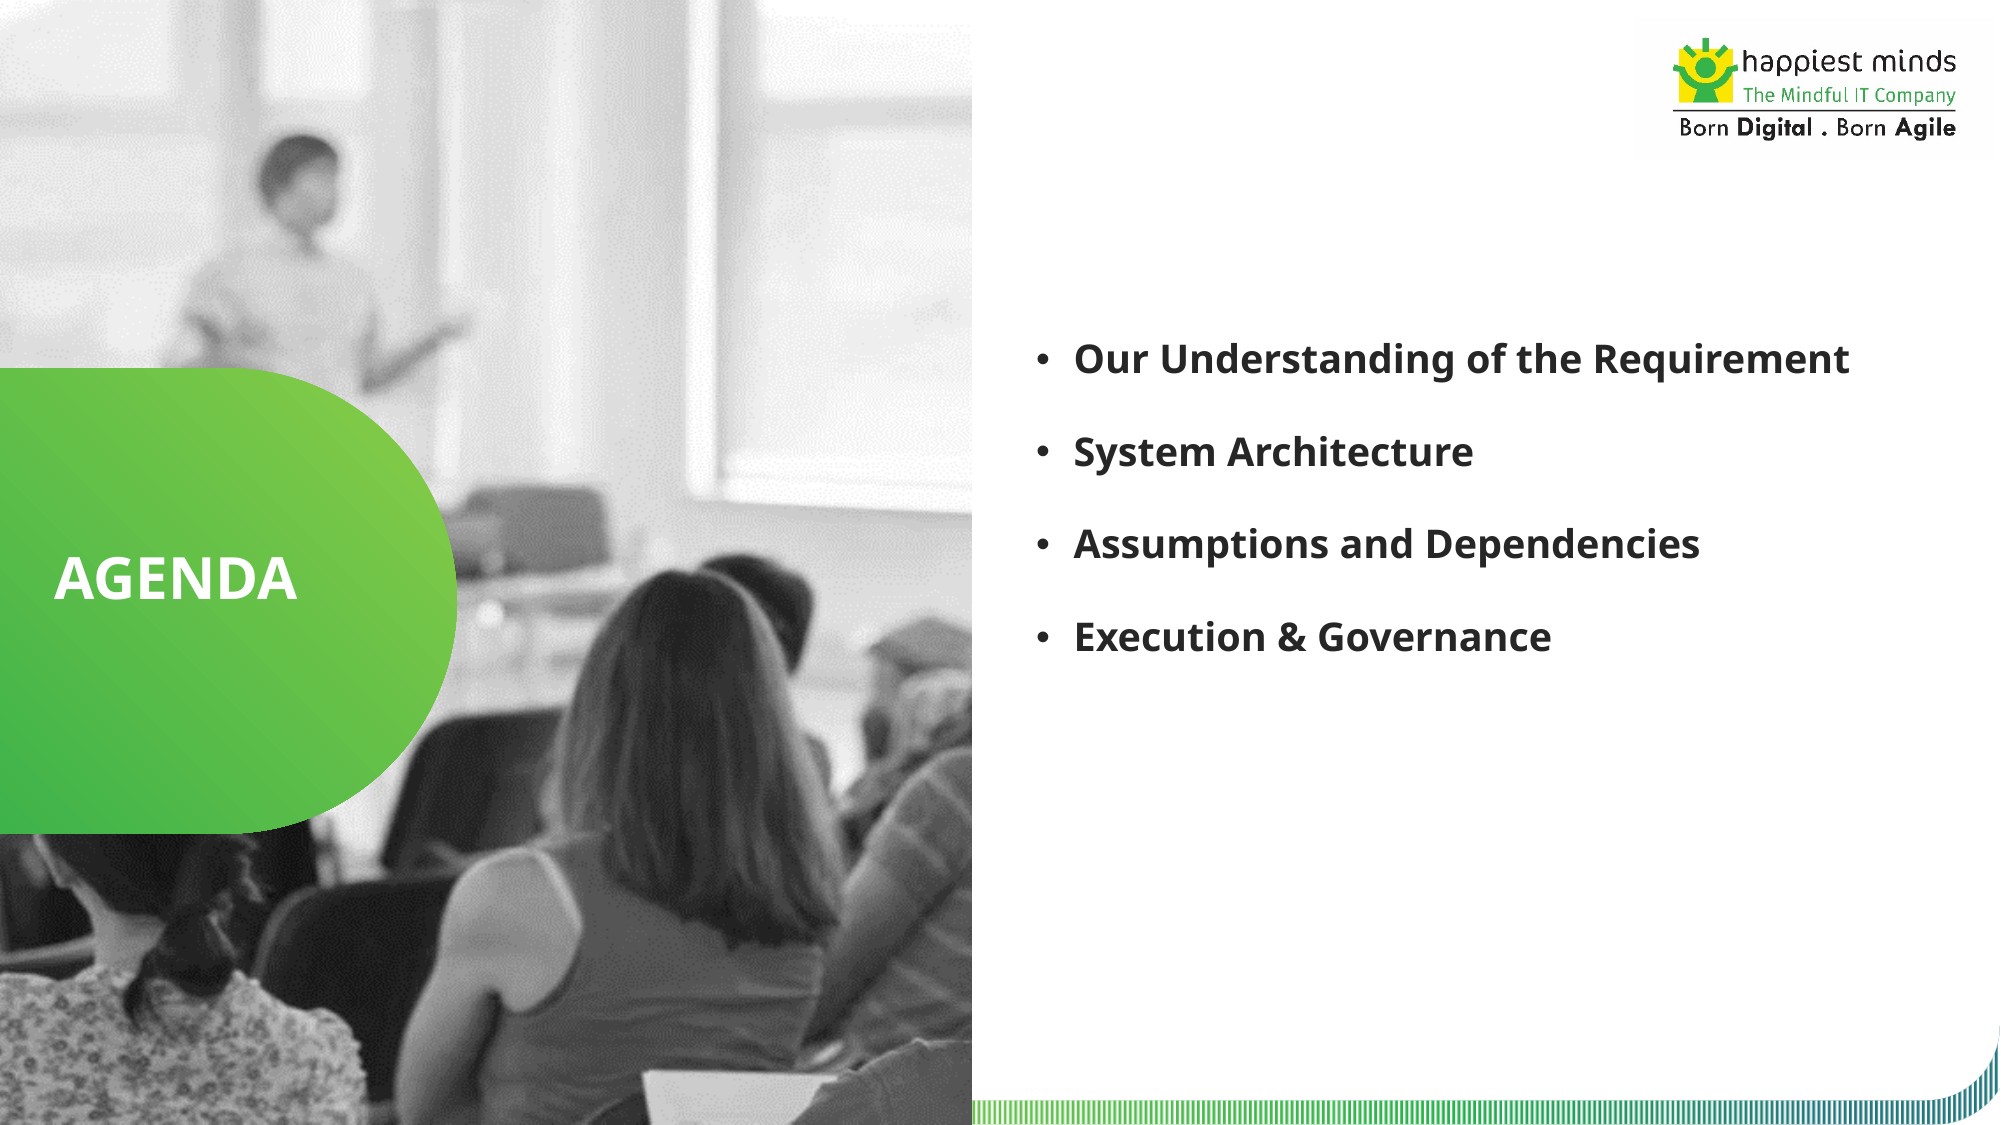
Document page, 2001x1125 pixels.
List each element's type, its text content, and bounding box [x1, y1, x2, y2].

picture [0, 0, 2000, 1125]
list Our Understanding of the Requirement System Architecture Assumptions and Dependencies Execution & Governance [1021, 249, 2000, 1079]
picture [1634, 18, 1994, 160]
